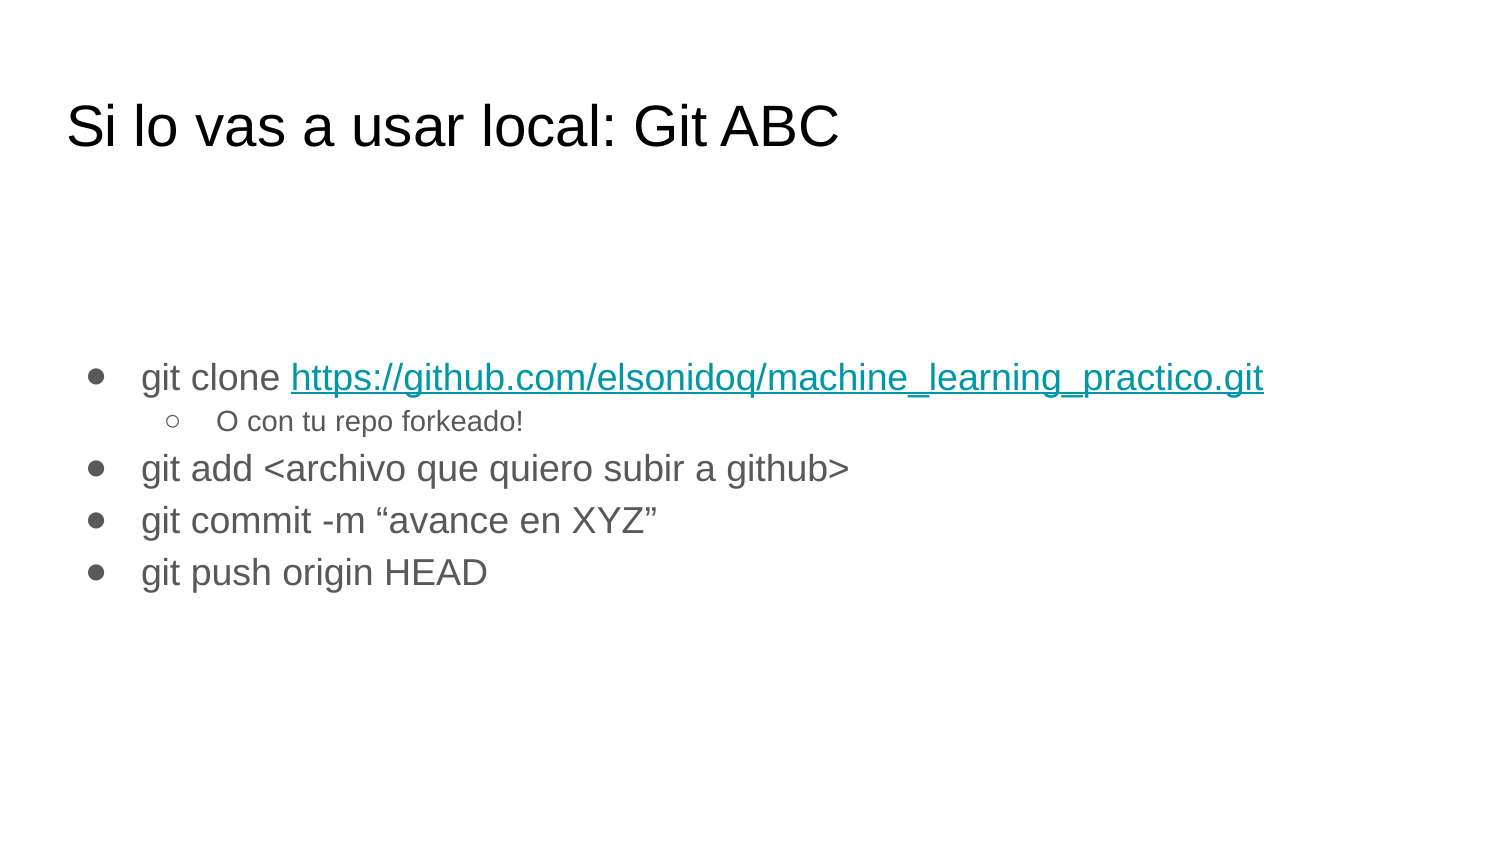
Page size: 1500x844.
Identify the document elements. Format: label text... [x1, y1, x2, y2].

title Si lo vas a usar local: Git ABC [51, 72, 1449, 167]
list git clone https://github.com/elsonidoq/machine_learning_practico.git O con tu repo forkeado! git add <archivo que quiero subir a github> git commit -m “avance en XYZ” git push origin HEAD [51, 189, 1449, 750]
